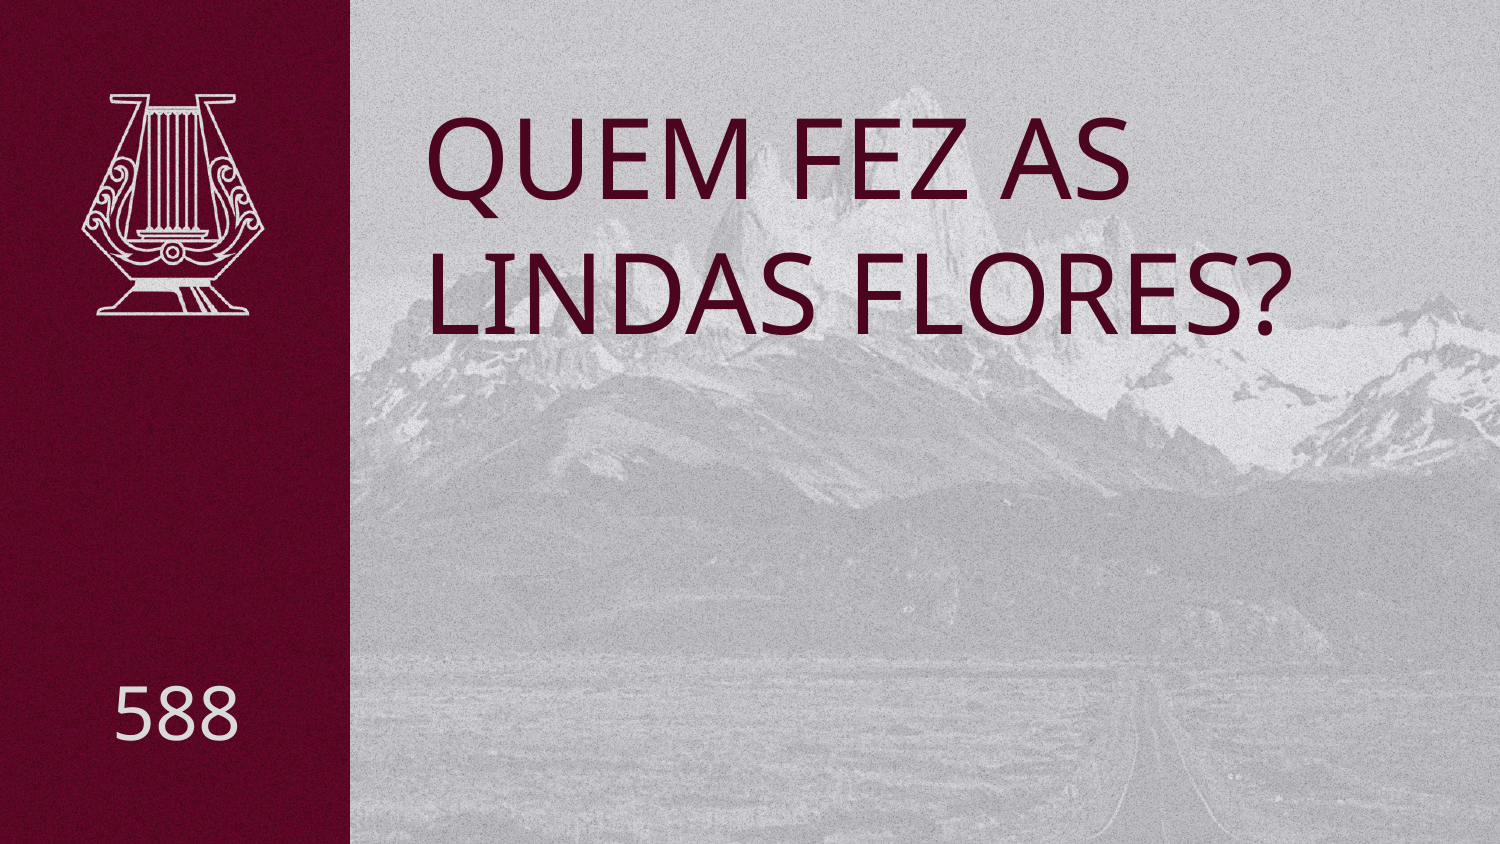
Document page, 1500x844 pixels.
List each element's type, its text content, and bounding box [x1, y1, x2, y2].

picture [0, 0, 1500, 844]
list 588 [76, 658, 278, 765]
title QUEM FEZ AS LINDAS FLORES? [407, 79, 1447, 777]
